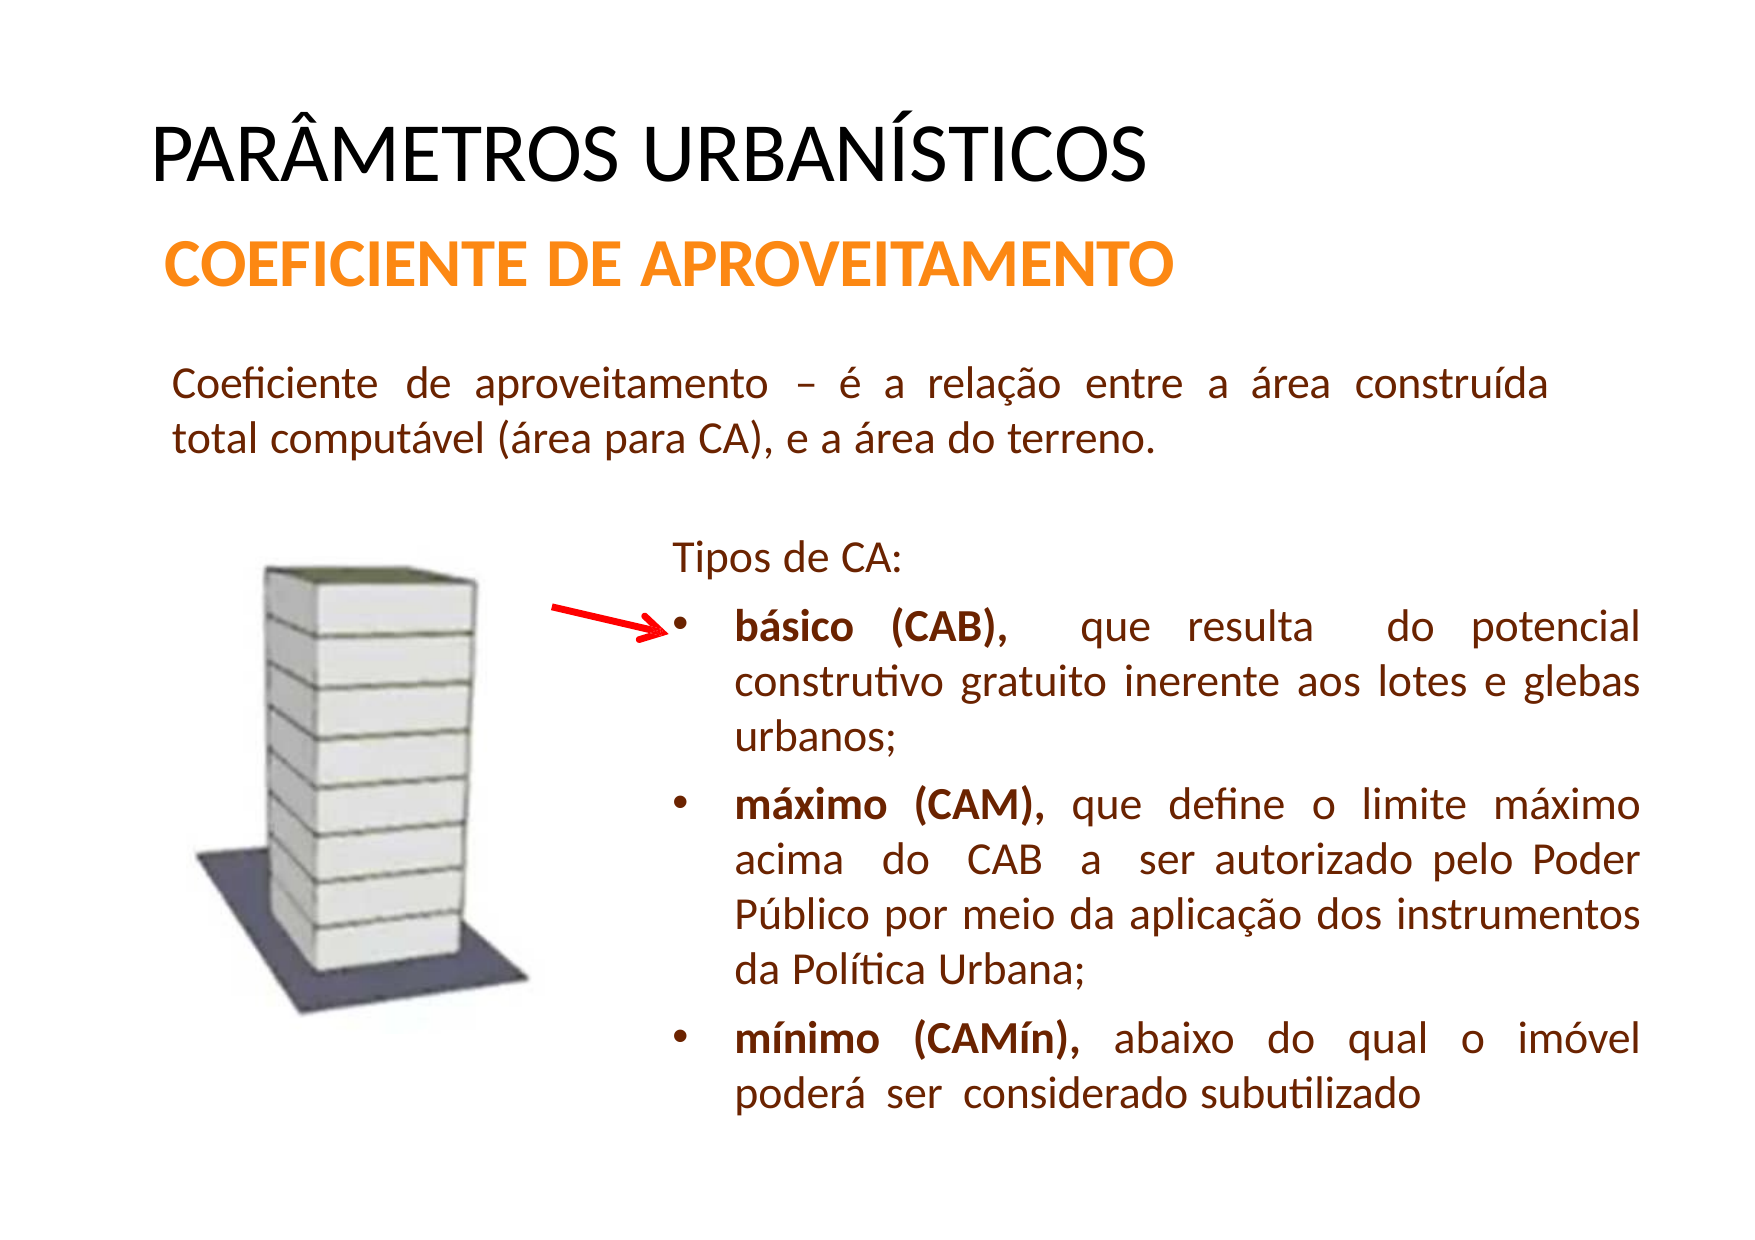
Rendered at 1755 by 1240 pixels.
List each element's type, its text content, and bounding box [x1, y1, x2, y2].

text_box COEFICIENTE DE APROVEITAMENTO [162, 215, 1184, 300]
text_box Coeficiente de aproveitamento – é a relação entre a área construída total computável (área para CA), e a área do terreno. Tipos de CA: básico (CAB), que resulta do potencial construtivo gratuito inerente aos lotes e glebas urbanos; máximo (CAM), que define o limite máximo acima do CAB a ser autorizado pelo Poder Público por meio da aplicação dos instrumentos da Política Urbana; mínimo (CAMín), abaixo do qual o imóvel poderá ser considerado subutilizado [169, 350, 1641, 1118]
title PARÂMETROS URBANÍSTICOS [147, 94, 1163, 304]
text_box [550, 603, 669, 643]
picture [186, 545, 545, 1034]
